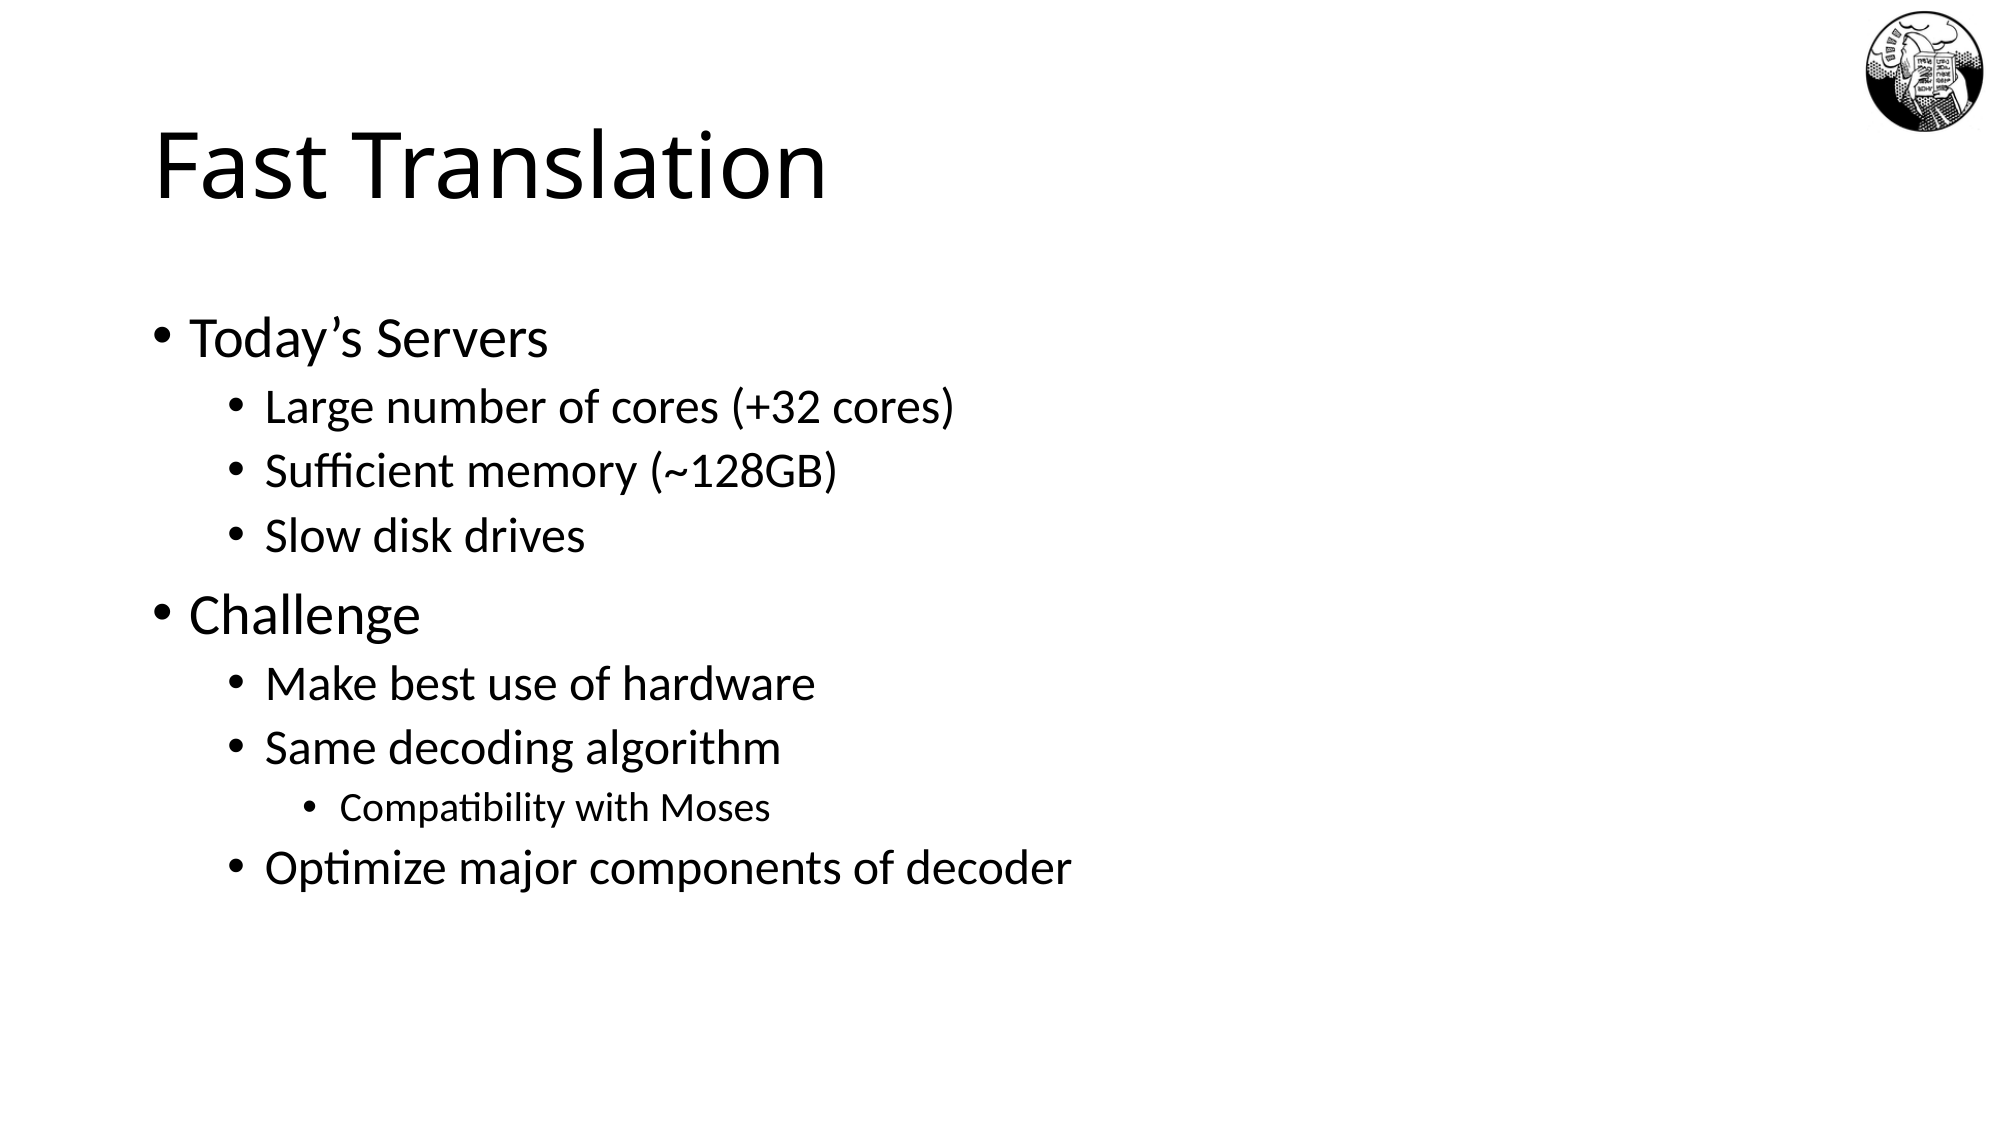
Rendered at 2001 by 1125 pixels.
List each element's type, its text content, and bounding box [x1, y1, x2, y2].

list Today’s Servers Large number of cores (+32 cores) Sufficient memory (~128GB) Slow disk drives Challenge Make best use of hardware Same decoding algorithm Compatibility with Moses Optimize major components of decoder [137, 299, 1863, 1014]
picture [1862, 10, 1986, 134]
title Fast Translation [137, 59, 1863, 278]
